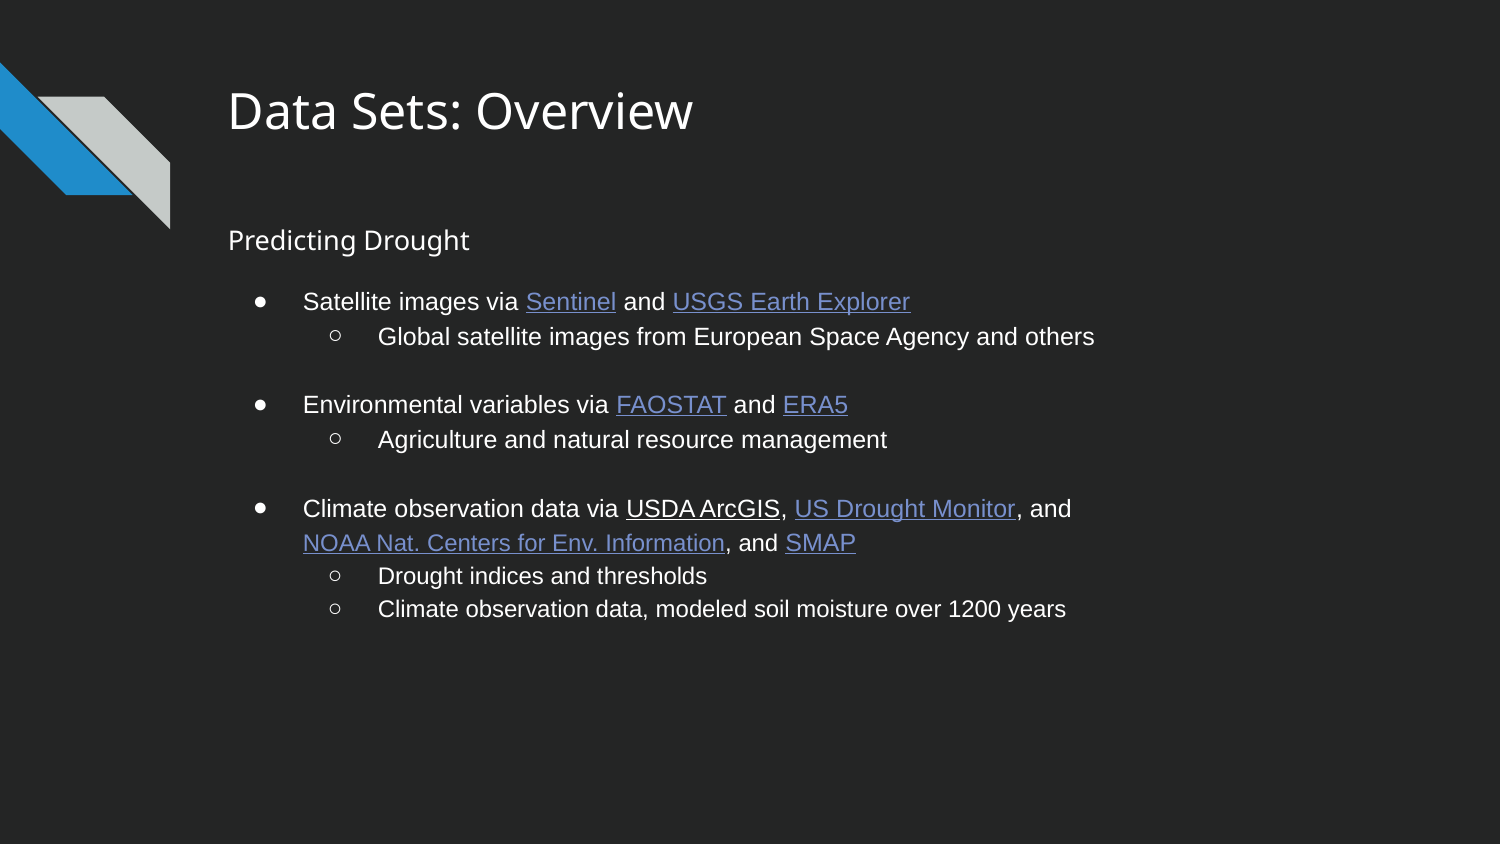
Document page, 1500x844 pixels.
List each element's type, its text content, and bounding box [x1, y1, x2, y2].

title Data Sets: Overview [212, 64, 1368, 203]
list Predicting Drought Satellite images via Sentinel and USGS Earth Explorer Global satellite images from European Space Agency and others Environmental variables via FAOSTAT and ERA5 Agriculture and natural resource management Climate observation data via USDA ArcGIS, US Drought Monitor, and NOAA Nat. Centers for Env. Information, and SMAP Drought indices and thresholds Climate observation data, modeled soil moisture over 1200 years [212, 203, 1368, 754]
